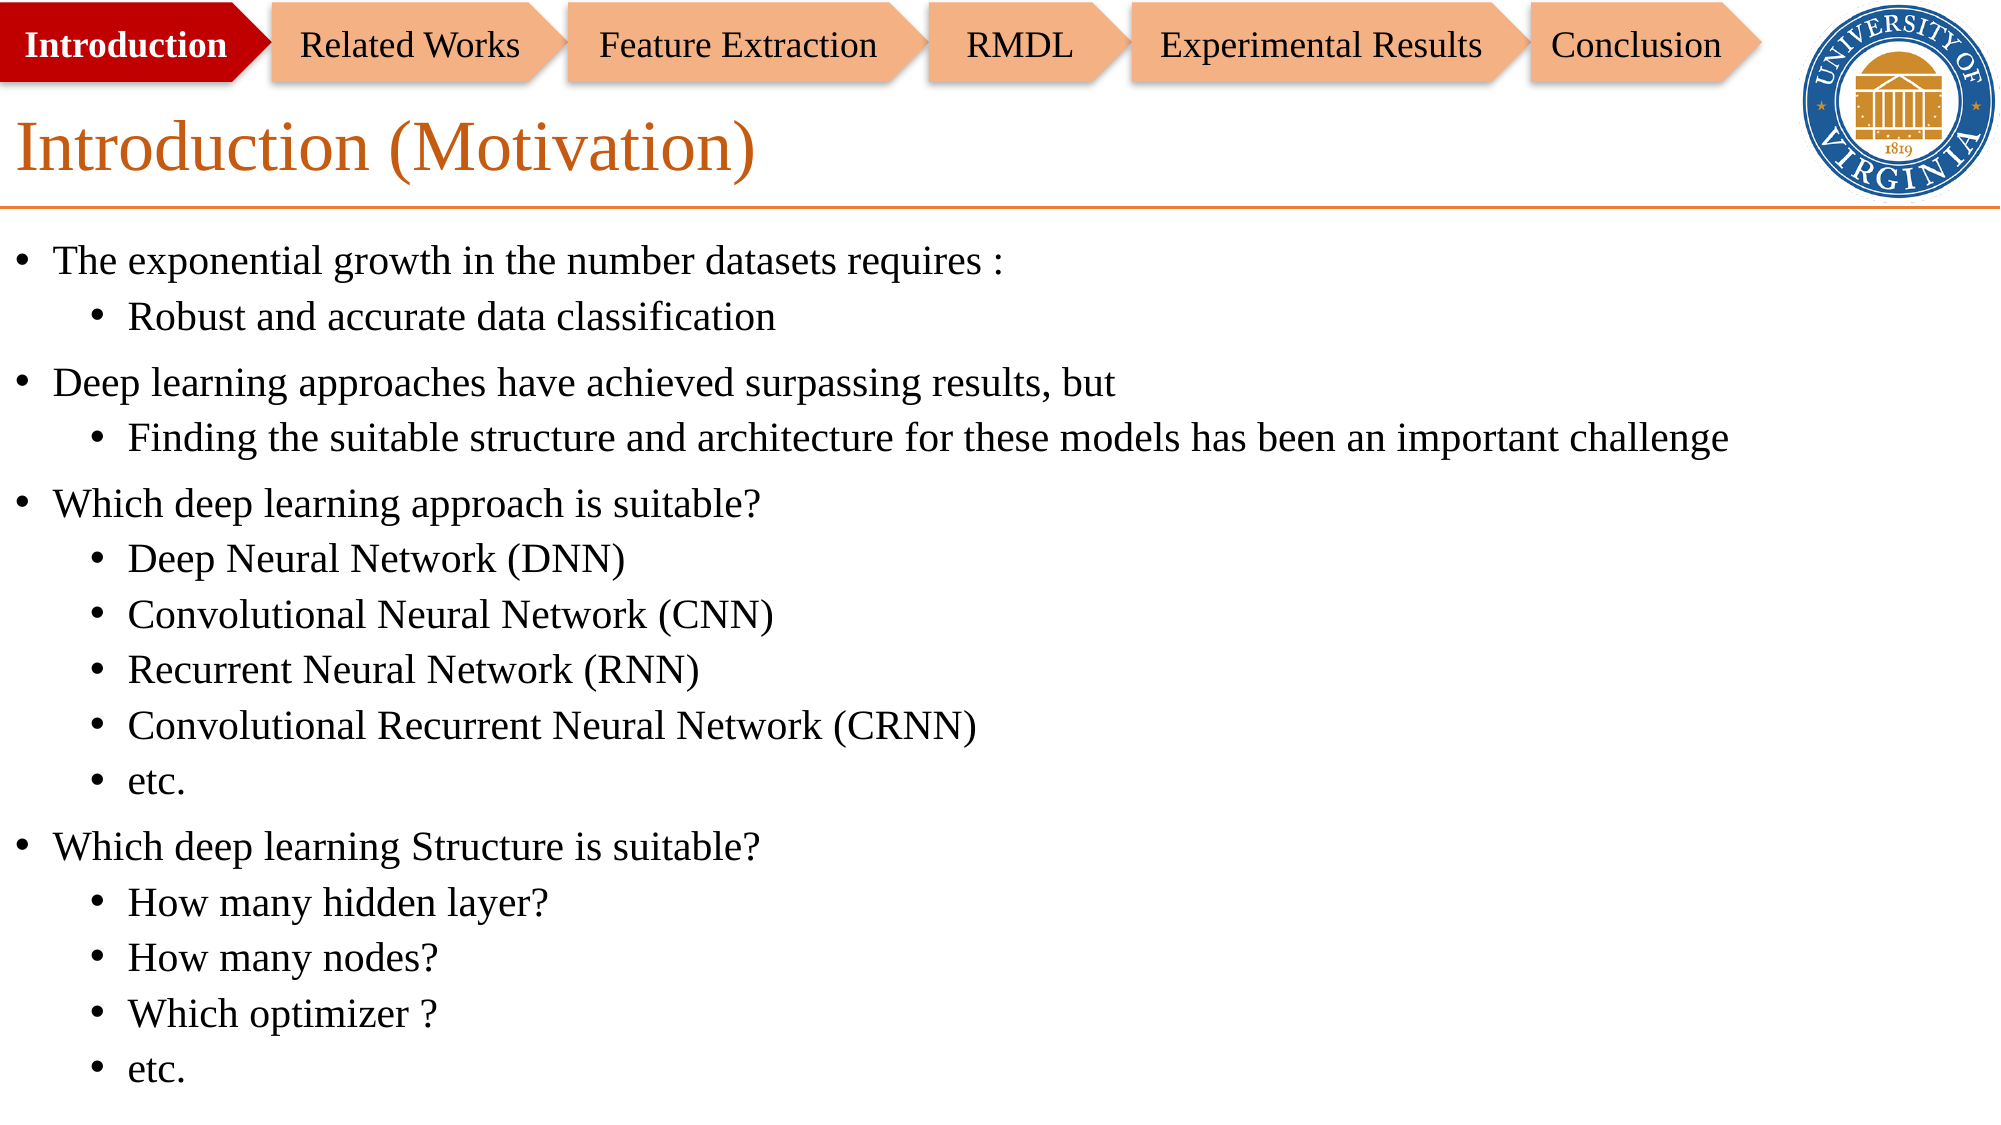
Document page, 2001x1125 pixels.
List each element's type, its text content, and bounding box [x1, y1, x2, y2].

text_box Conclusion [1530, 1, 1764, 83]
text_box Feature Extraction [567, 1, 923, 83]
text_box RMDL [927, 1, 1126, 83]
title Introduction (Motivation) [0, 100, 1797, 194]
list The exponential growth in the number datasets requires : Robust and accurate data classification Deep learning approaches have achieved surpassing results, but Finding the suitable structure and architecture for these models has been an important challenge Which deep learning approach is suitable? Deep Neural Network (DNN) Convolutional Neural Network (CNN) Recurrent Neural Network (RNN) Convolutional Recurrent Neural Network (CRNN) etc. Which deep learning Structure is suitable? How many hidden layer? How many nodes? Which optimizer ? etc. [0, 231, 2000, 1125]
text_box Introduction [0, 1, 266, 83]
text_box Related Works [270, 1, 562, 83]
picture [1797, 0, 2000, 203]
text_box Experimental Results [1130, 1, 1525, 83]
